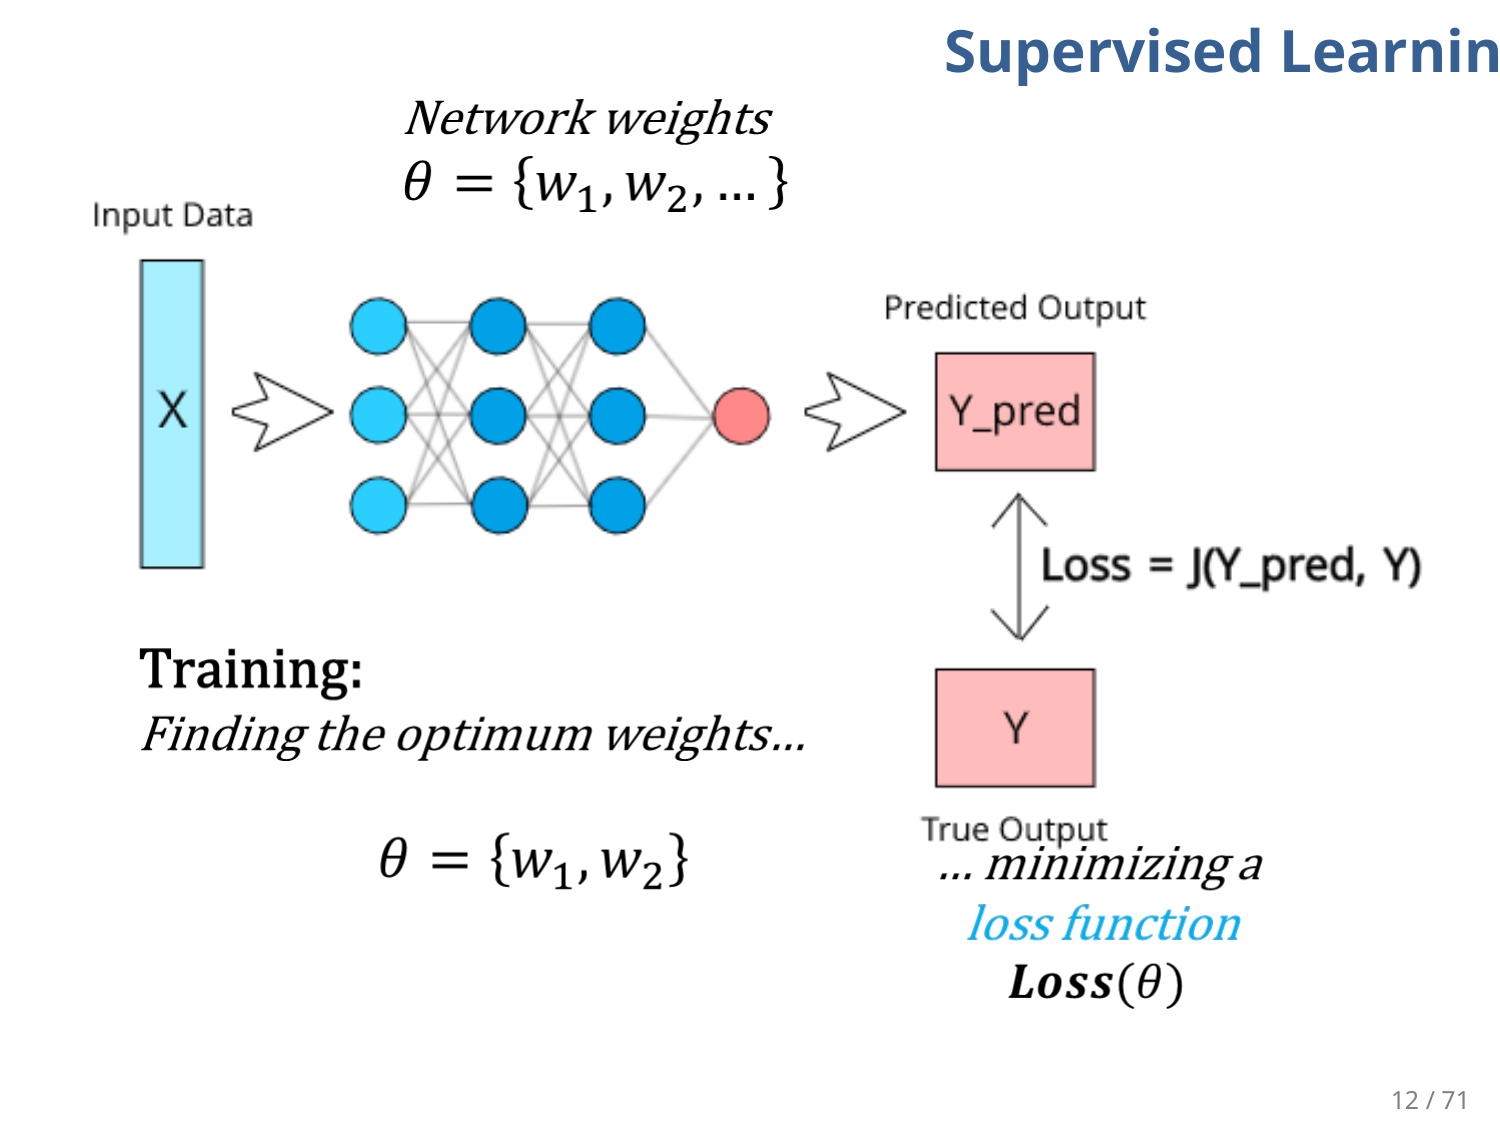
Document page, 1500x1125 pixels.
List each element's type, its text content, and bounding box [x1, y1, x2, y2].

text_box Supervised Learning [929, 6, 1500, 92]
text_box [807, 929, 1387, 1020]
text_box [386, 77, 824, 144]
picture [69, 145, 1431, 922]
